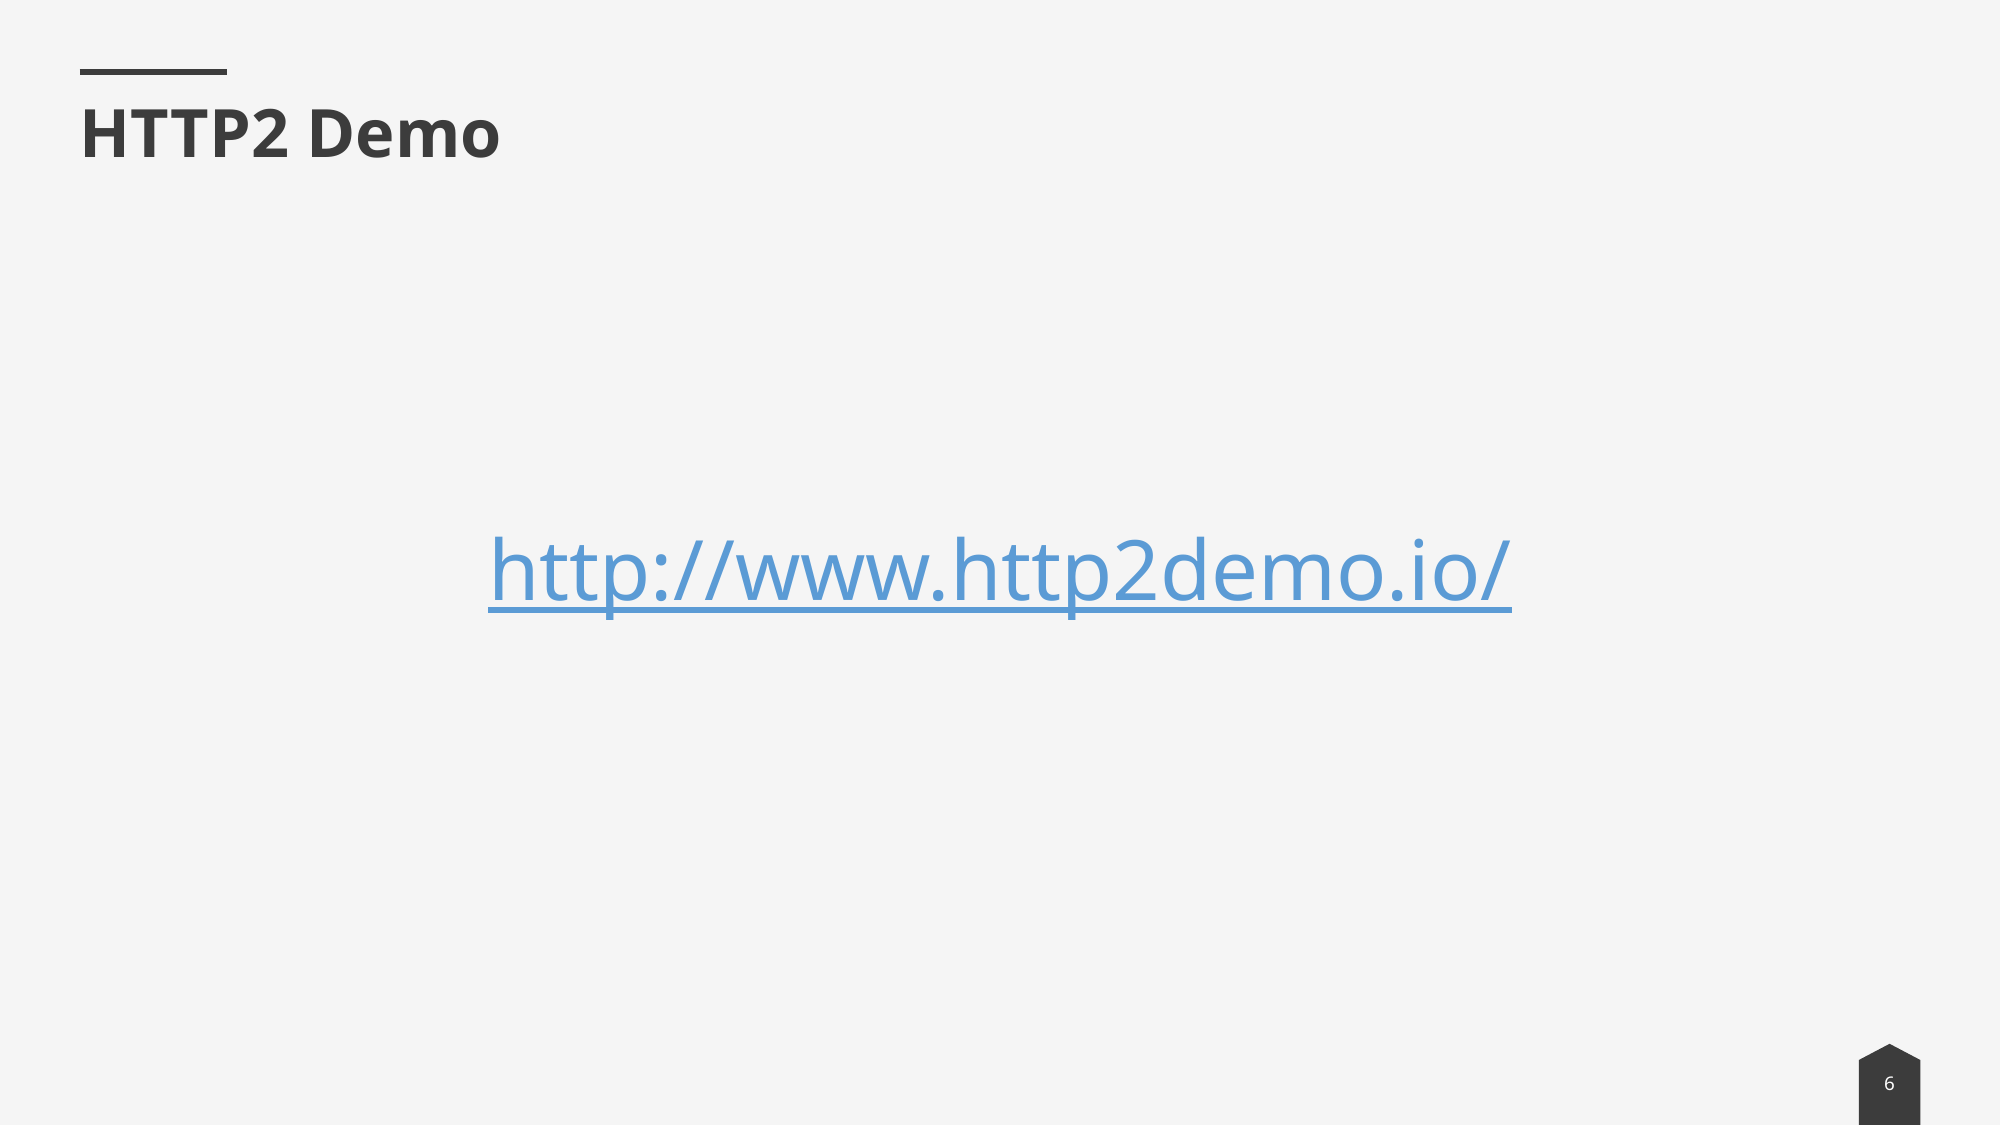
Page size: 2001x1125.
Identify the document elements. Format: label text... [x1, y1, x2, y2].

text_box http://www.http2demo.io/ [100, 509, 1900, 638]
slide_number 6 [1858, 1043, 1921, 1125]
title HTTP2 Demo [79, 72, 1921, 191]
